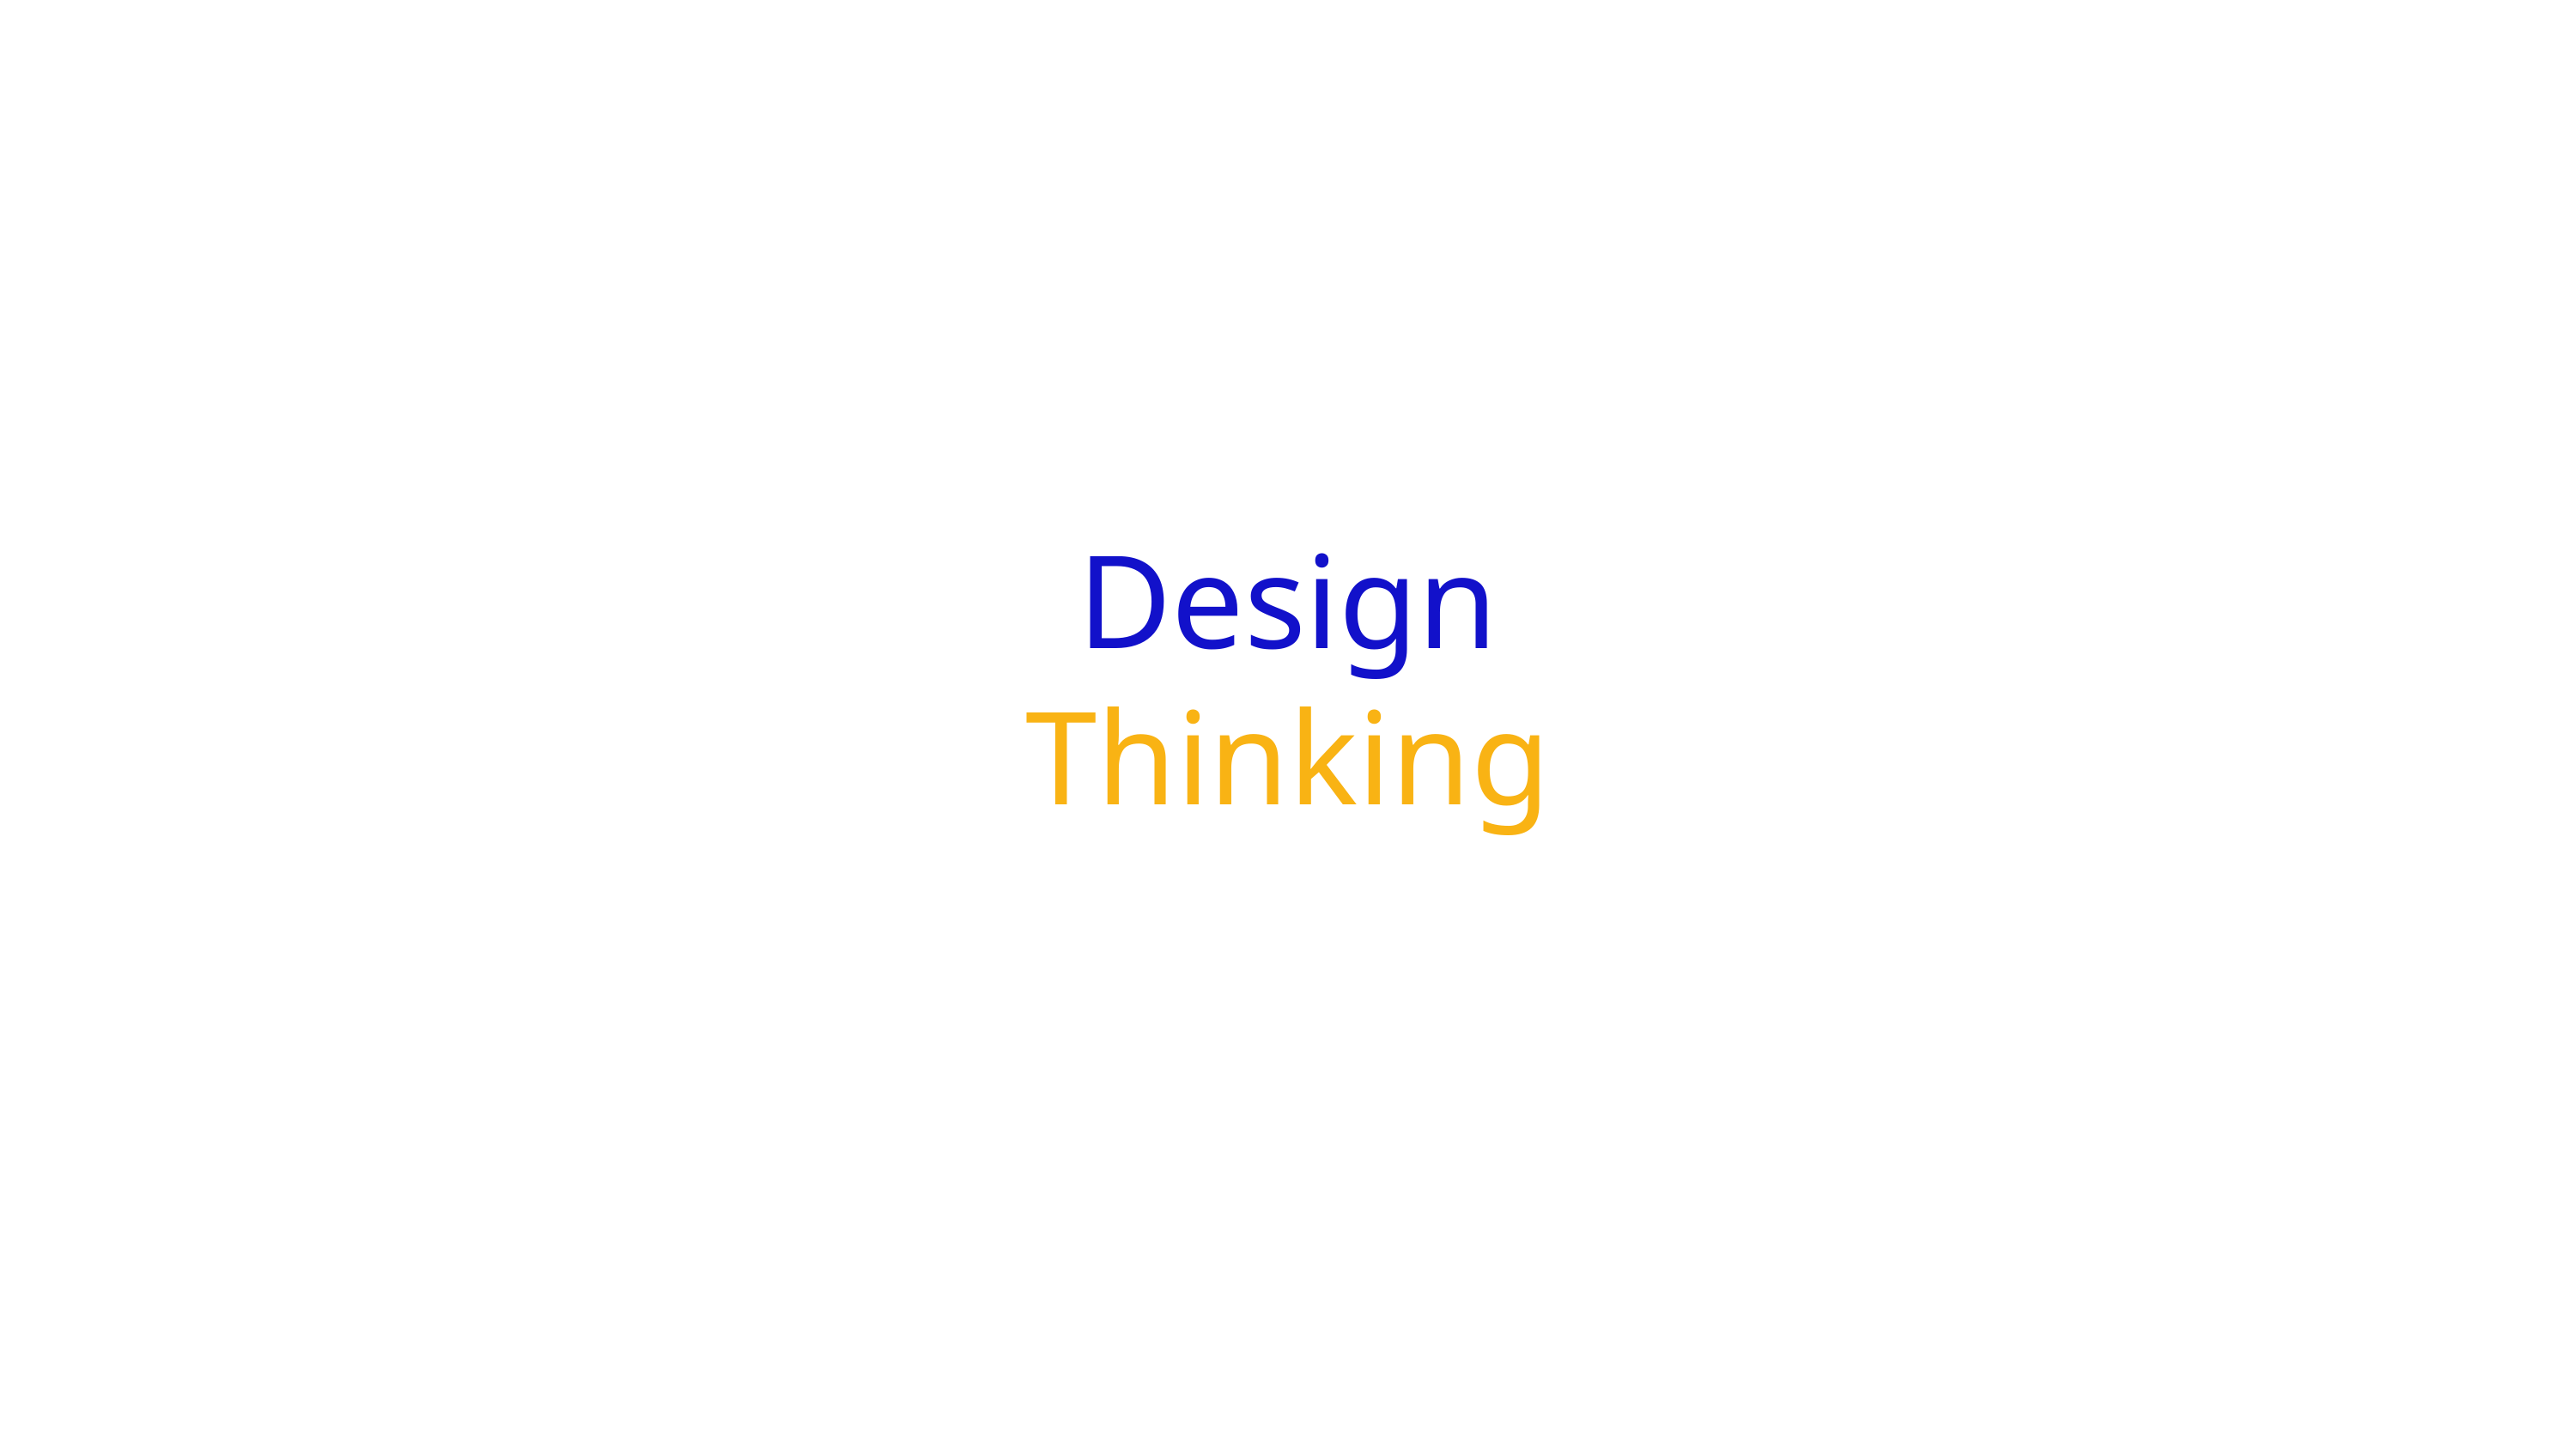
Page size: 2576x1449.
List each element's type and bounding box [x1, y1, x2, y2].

text_box [833, 603, 1743, 846]
